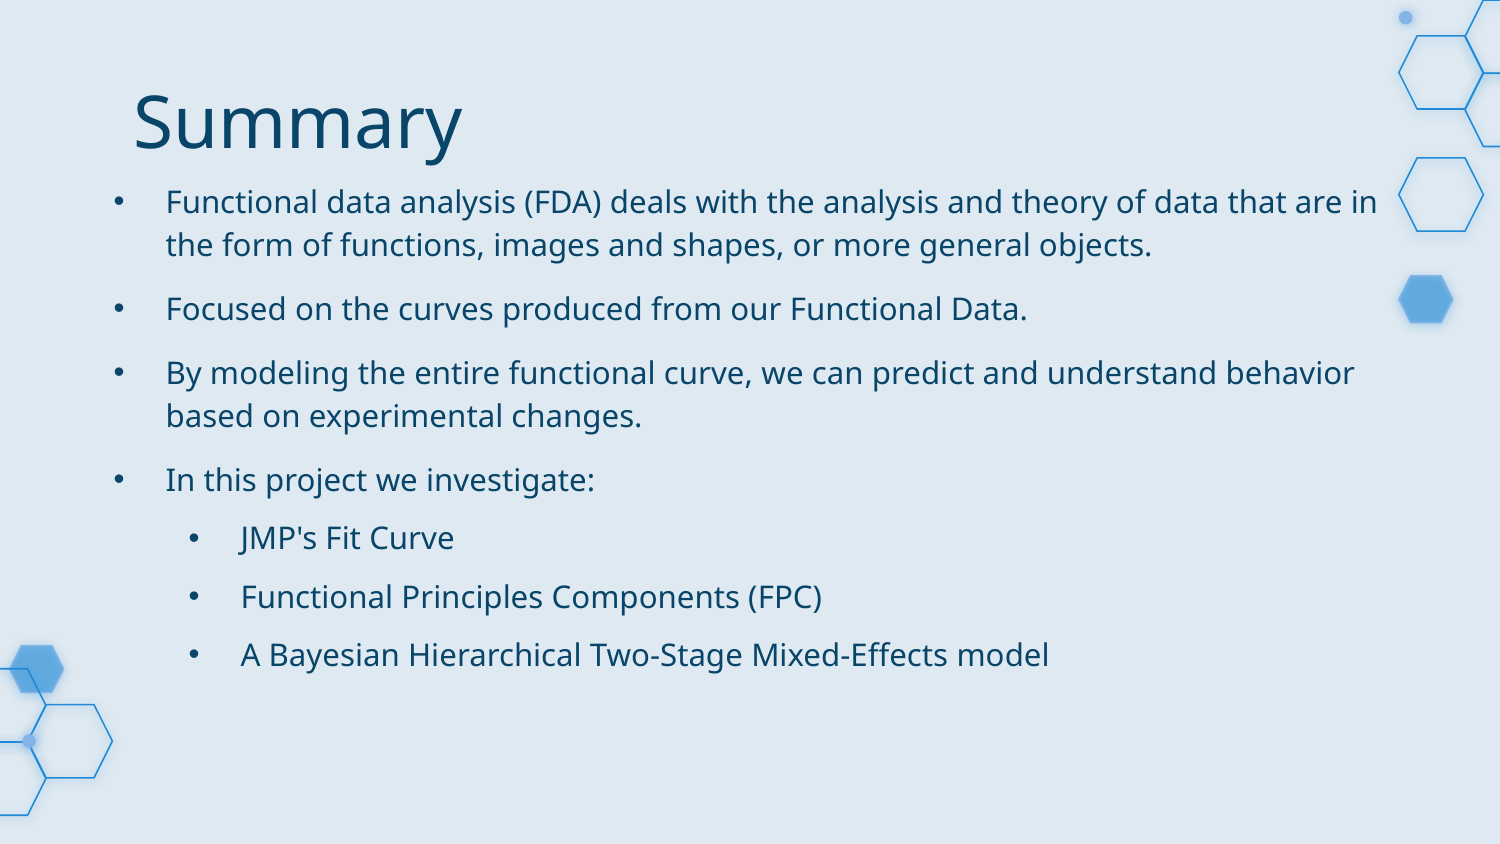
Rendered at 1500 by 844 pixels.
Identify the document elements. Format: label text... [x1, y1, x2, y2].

list Functional data analysis (FDA) deals with the analysis and theory of data that are in the form of functions, images and shapes, or more general objects. Focused on the curves produced from our Functional Data. By modeling the entire functional curve, we can predict and understand behavior based on experimental changes. In this project we investigate: JMP's Fit Curve Functional Principles Components (FPC) A Bayesian Hierarchical Two-Stage Mixed-Effects model [75, 161, 1413, 793]
title Summary [118, 60, 1382, 155]
